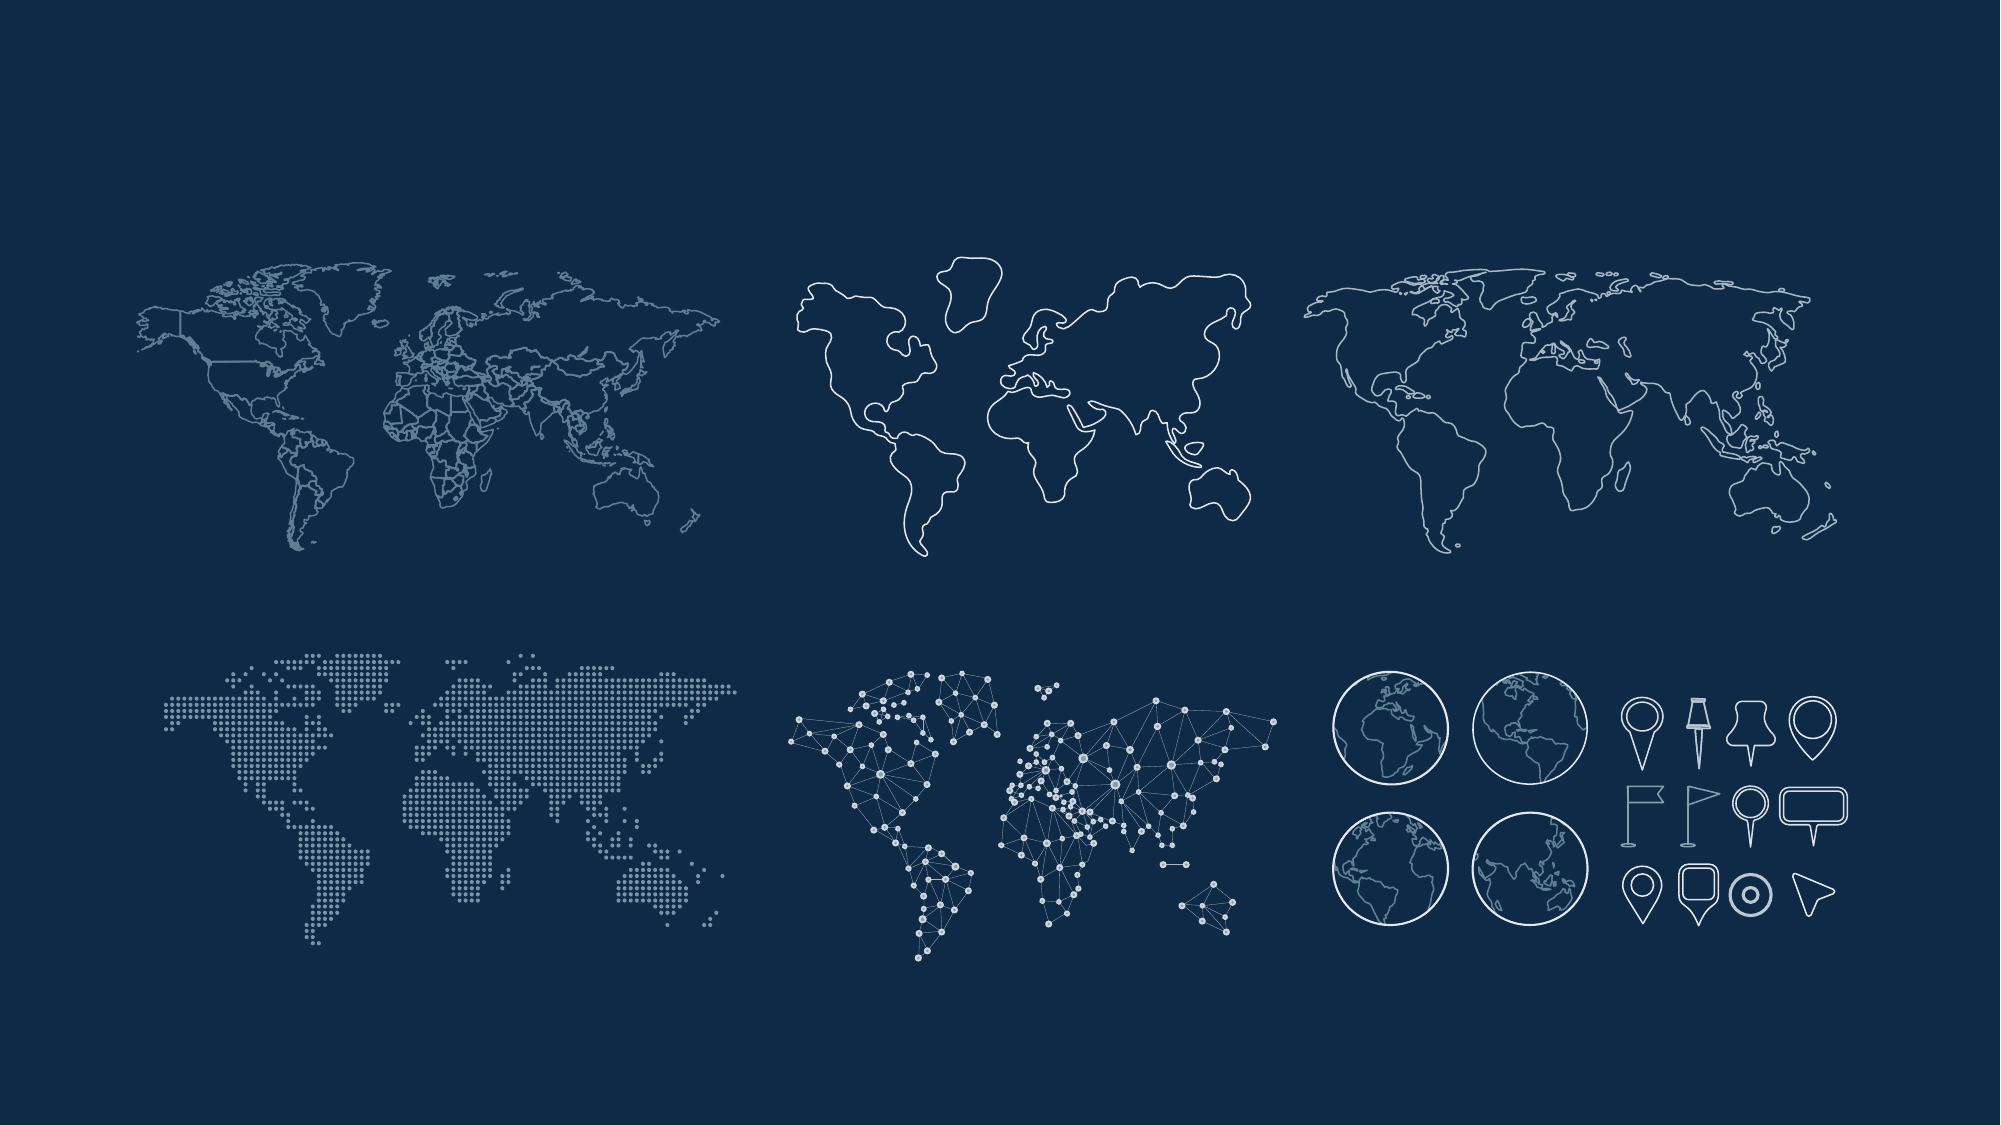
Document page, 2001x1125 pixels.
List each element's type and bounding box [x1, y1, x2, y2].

text_box [796, 257, 1252, 557]
text_box [1732, 785, 1769, 848]
text_box [1729, 874, 1772, 916]
text_box [1620, 786, 1664, 847]
text_box [1303, 268, 1837, 554]
text_box [1329, 812, 1452, 926]
text_box [163, 653, 738, 946]
text_box [1726, 701, 1776, 767]
text_box [1466, 671, 1594, 785]
text_box [1326, 671, 1456, 785]
text_box [1622, 866, 1662, 924]
text_box [136, 262, 720, 552]
text_box [1678, 863, 1719, 926]
text_box [1621, 697, 1664, 771]
text_box [1779, 787, 1848, 846]
text_box [1468, 812, 1592, 926]
text_box [1792, 873, 1835, 917]
text_box [1789, 696, 1837, 760]
text_box [1680, 786, 1721, 847]
text_box [1686, 698, 1711, 769]
text_box [786, 670, 1278, 962]
